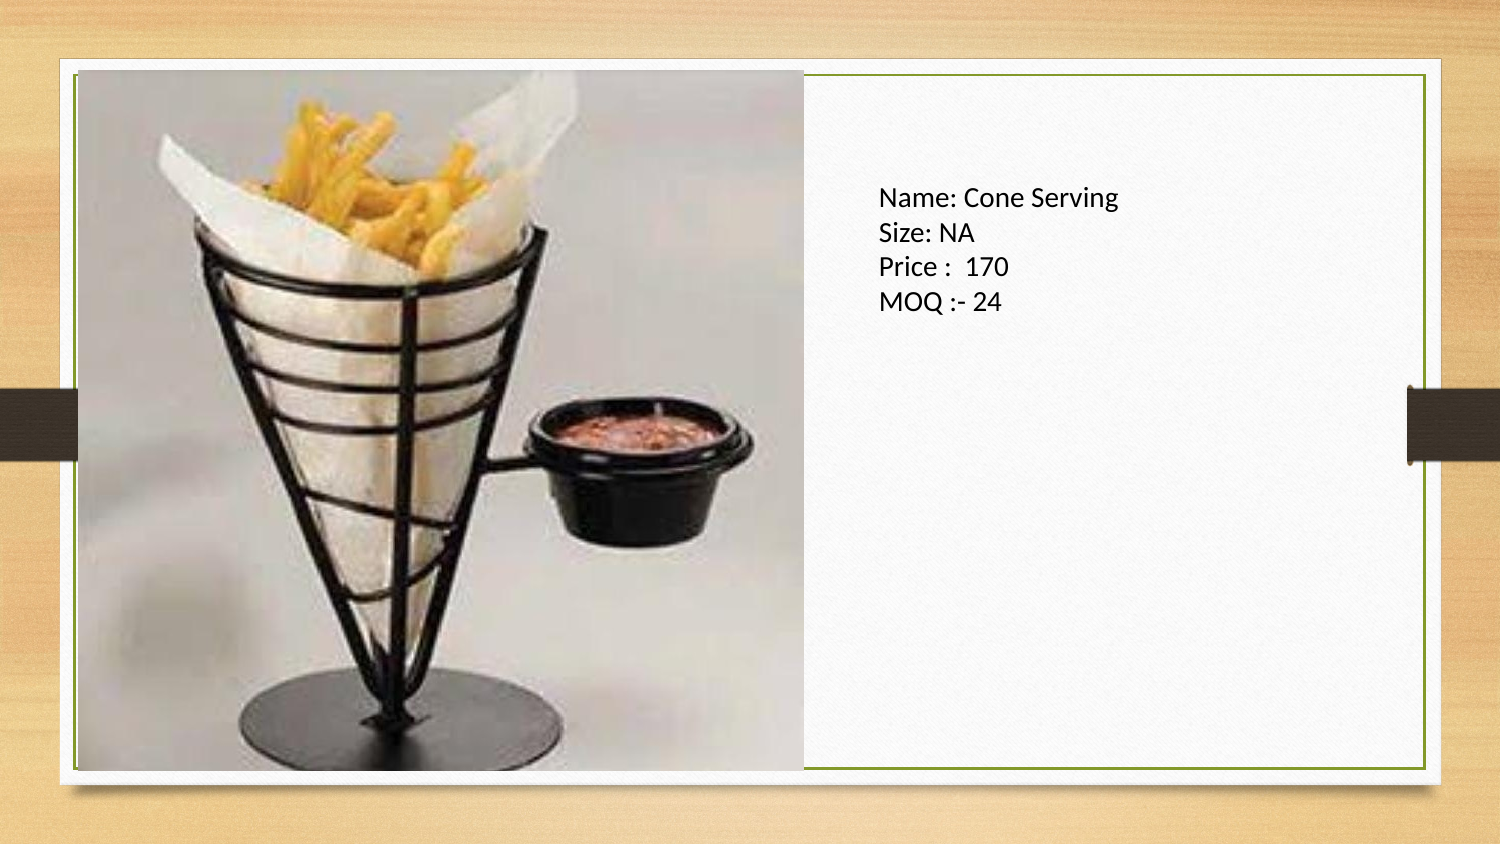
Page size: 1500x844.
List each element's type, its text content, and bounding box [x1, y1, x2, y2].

text_box Name: Cone Serving Size: NA Price : 170 MOQ :- 24 [863, 162, 1500, 304]
picture [0, 0, 1500, 844]
